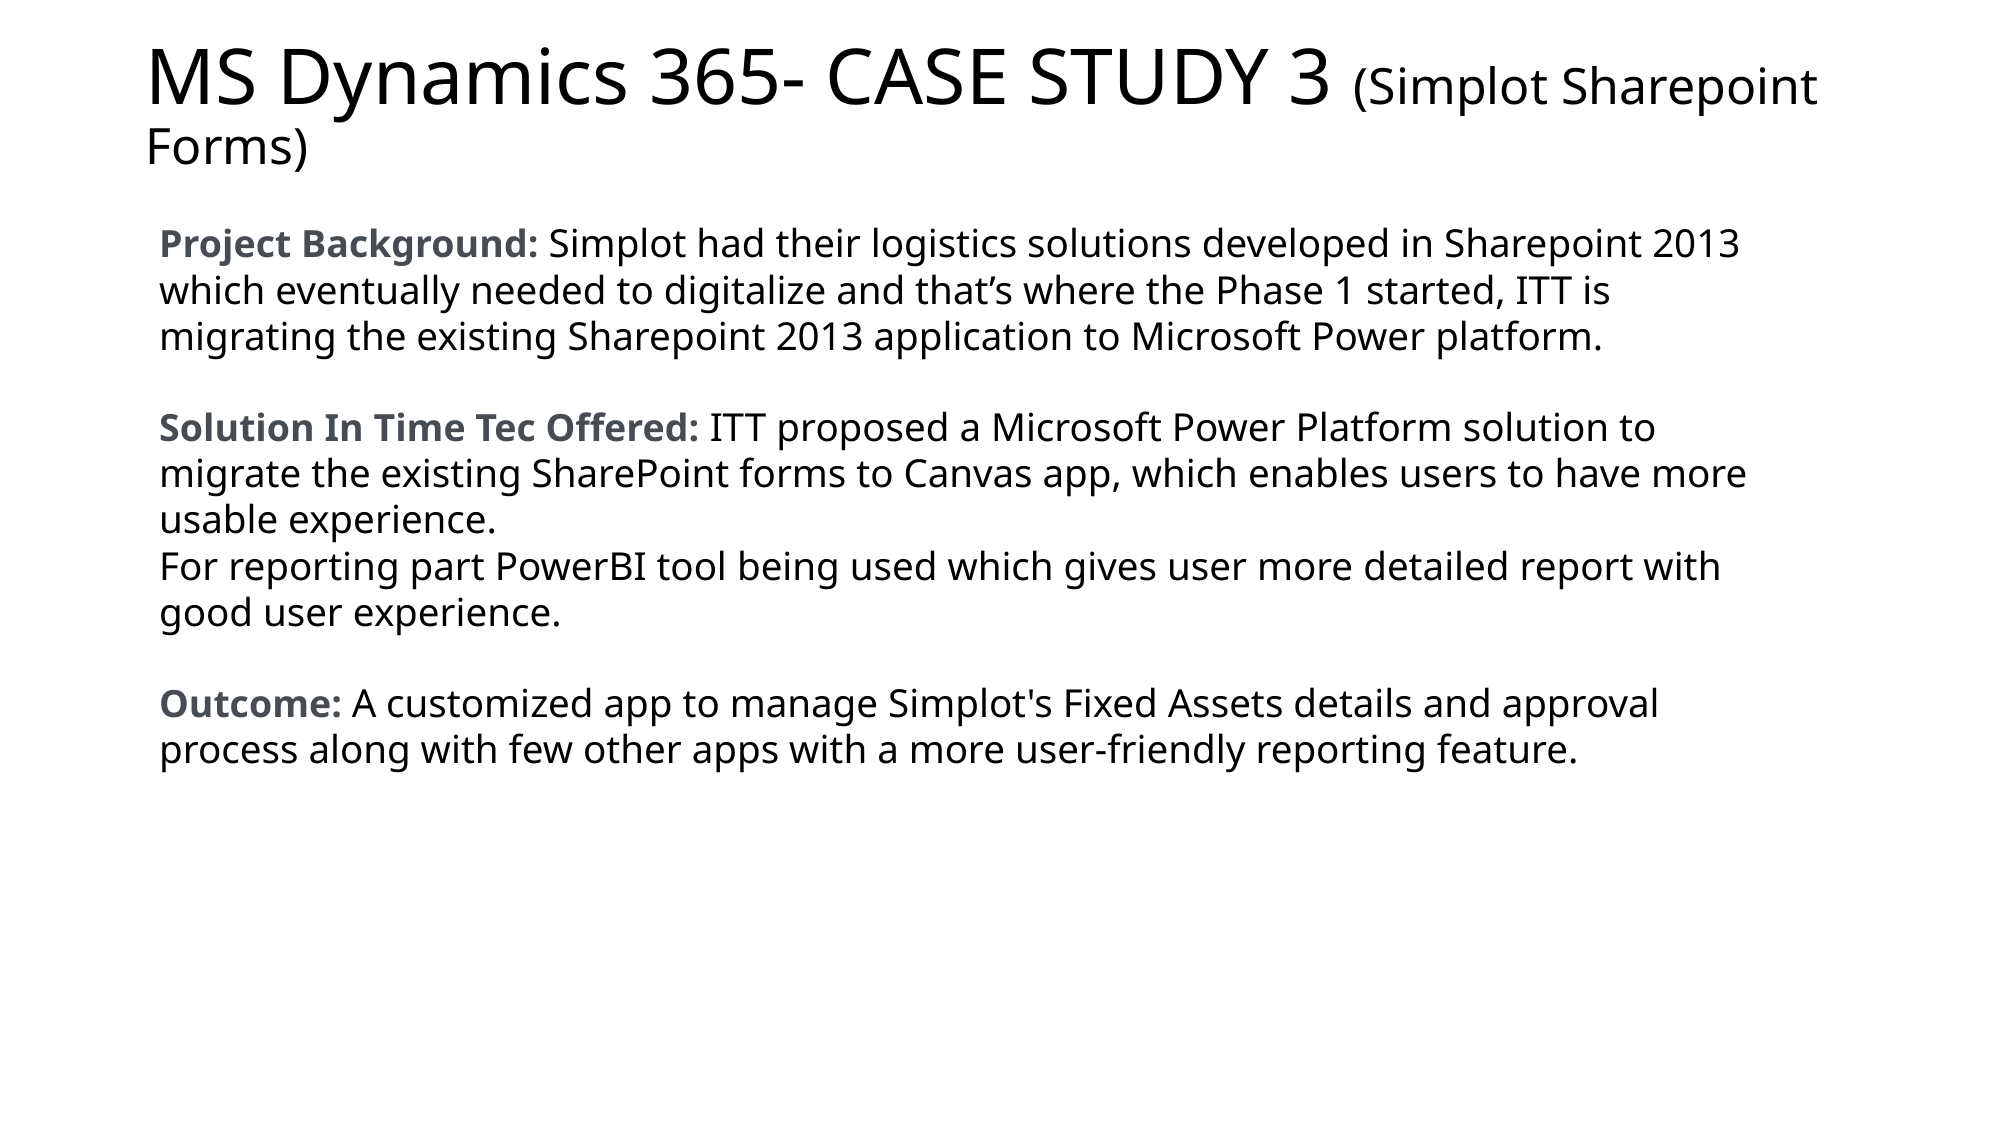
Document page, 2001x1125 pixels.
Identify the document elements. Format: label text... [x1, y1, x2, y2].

text_box Project Background:​ Simplot had their logistics solutions developed in Sharepoint 2013 which eventually needed to digitalize and that’s where the Phase 1 started, ITT is migrating the existing Sharepoint 2013 application to Microsoft Power platform. Solution In Time Tec Offered:​ ITT proposed a Microsoft Power Platform solution to migrate the existing SharePoint forms to Canvas app, which enables users to have more usable experience. For reporting part PowerBI tool being used which gives user more detailed report with good user experience. ​ Outcome:​ A customized app to manage Simplot's Fixed Assets details and approval process along with few other apps with a more user-friendly reporting feature. [149, 211, 1803, 825]
title MS Dynamics 365- CASE STUDY 3 (Simplot Sharepoint Forms) [130, 36, 1931, 177]
